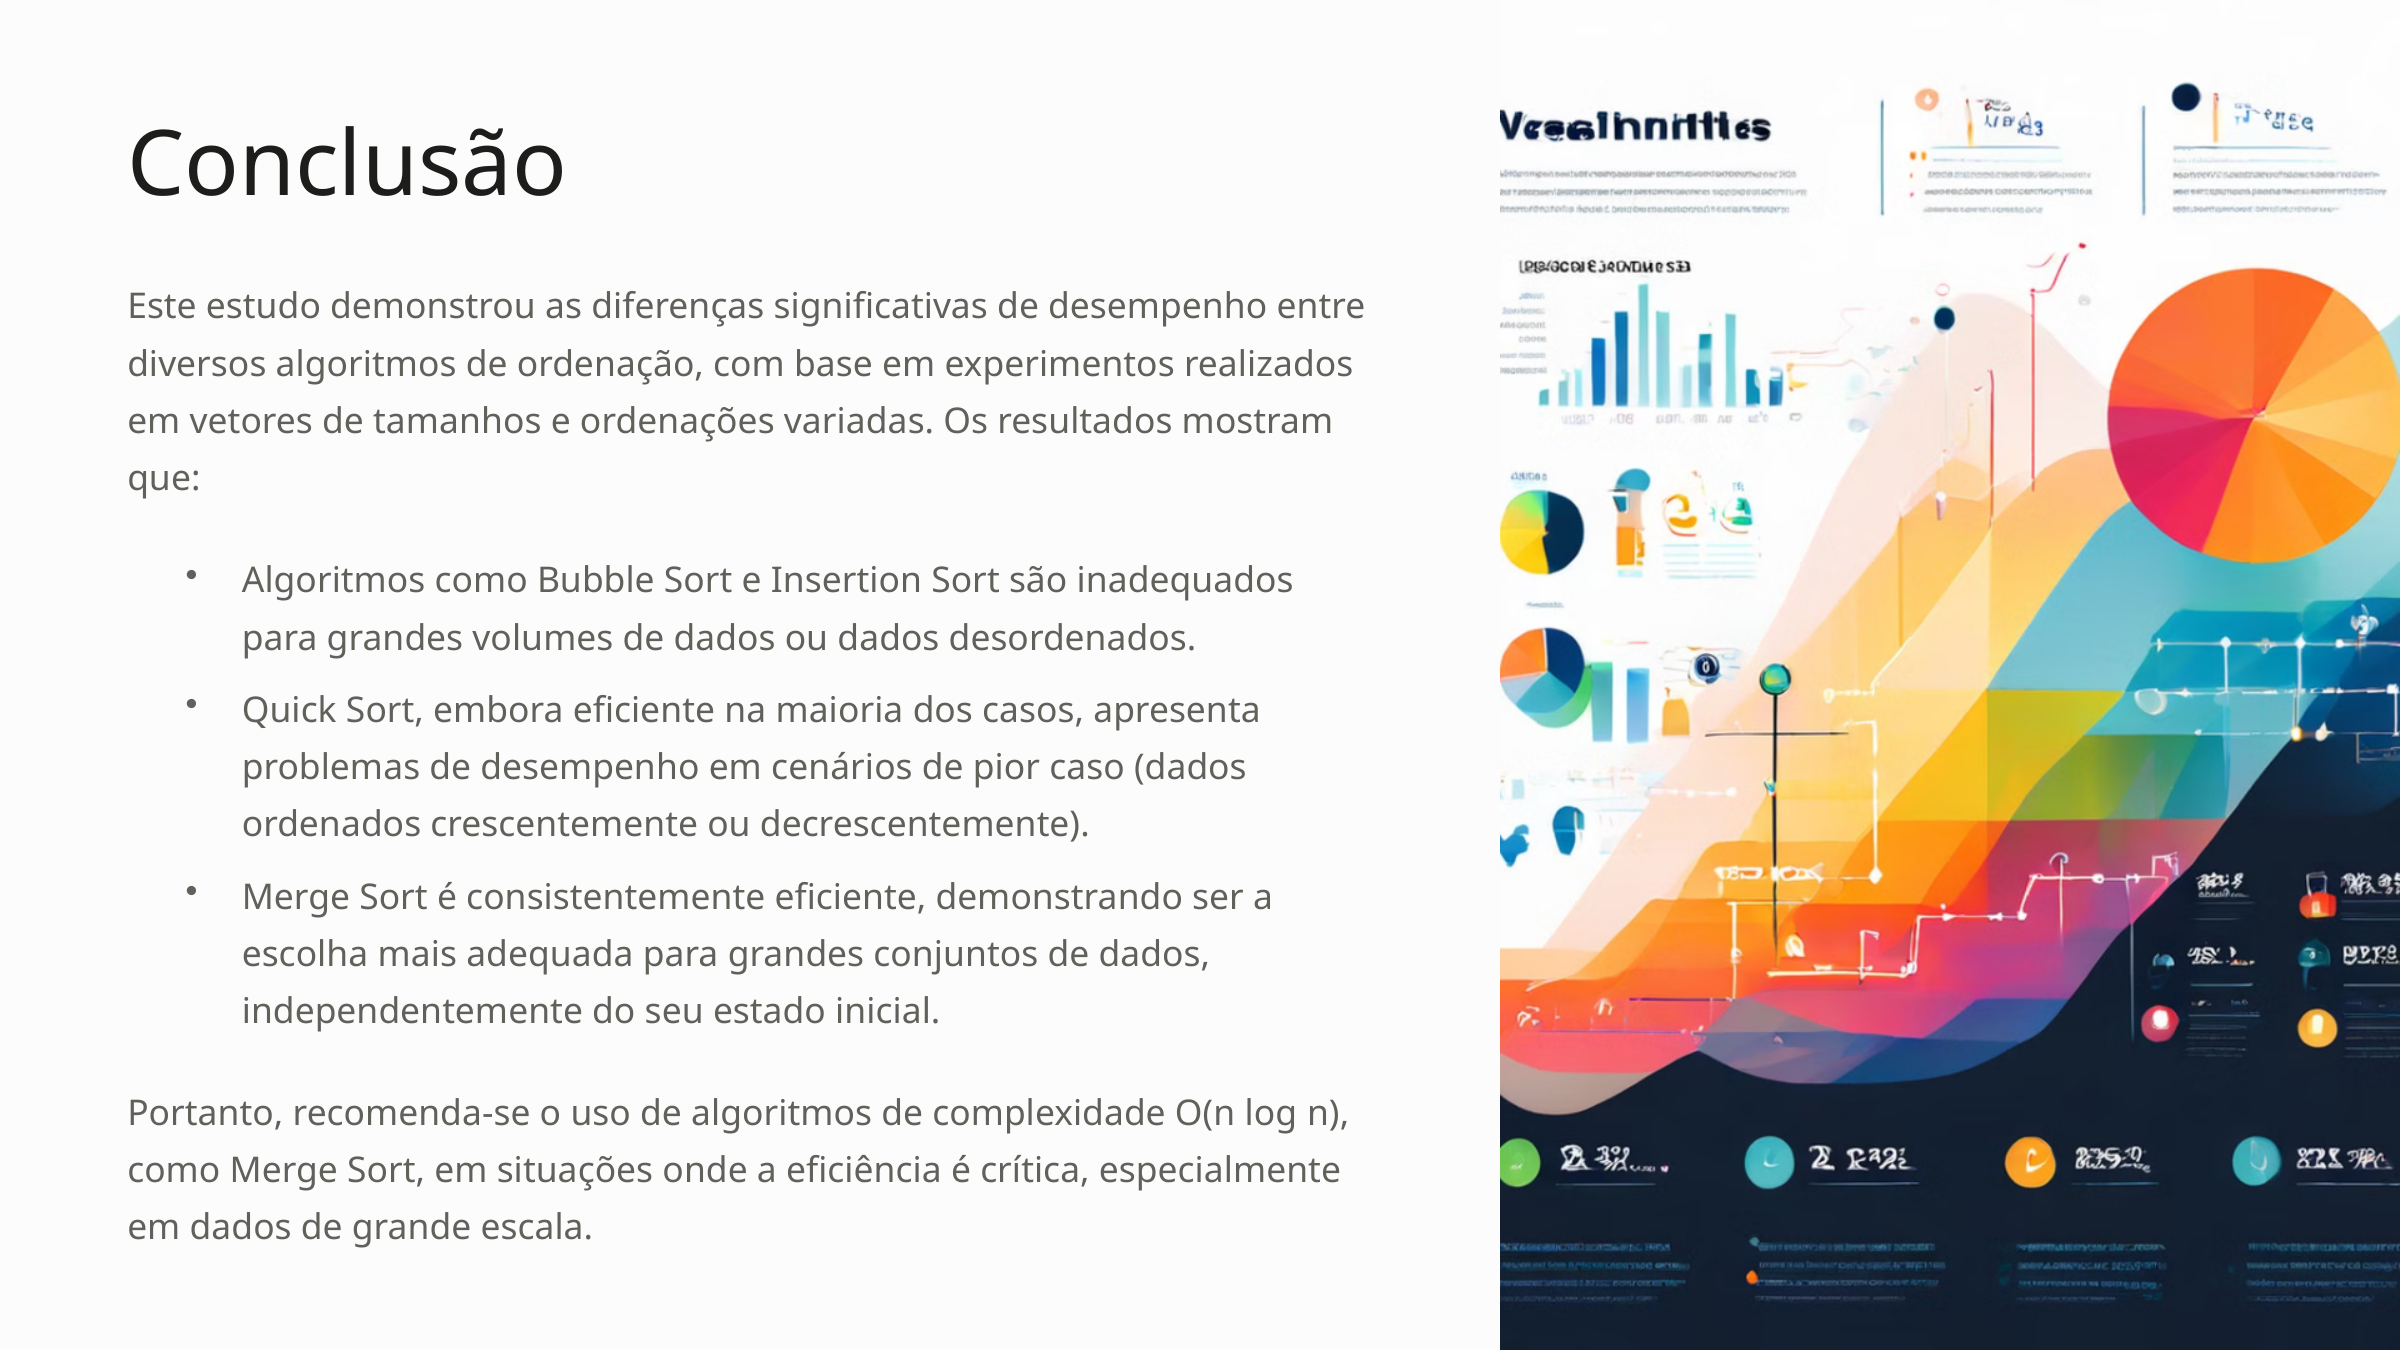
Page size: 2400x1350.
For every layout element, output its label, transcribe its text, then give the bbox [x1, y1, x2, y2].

text_box Este estudo demonstrou as diferenças significativas de desempenho entre diversos algoritmos de ordenação, com base em experimentos realizados em vetores de tamanhos e ordenações variadas. Os resultados mostram que: [127, 268, 1373, 502]
picture [1499, 0, 2400, 1350]
text_box Conclusão [127, 100, 1038, 214]
text_box Portanto, recomenda-se o uso de algoritmos de complexidade O(n log⁡ n), como Merge Sort, em situações onde a eficiência é crítica, especialmente em dados de grande escala. [127, 1074, 1373, 1250]
text_box Algoritmos como Bubble Sort e Insertion Sort são inadequados para grandes volumes de dados ou dados desordenados. [185, 542, 1373, 659]
text_box Merge Sort é consistentemente eficiente, demonstrando ser a escolha mais adequada para grandes conjuntos de dados, independentemente do seu estado inicial. [185, 859, 1373, 1034]
text_box Quick Sort, embora eficiente na maioria dos casos, apresenta problemas de desempenho em cenários de pior caso (dados ordenados crescentemente ou decrescentemente). [185, 671, 1373, 847]
